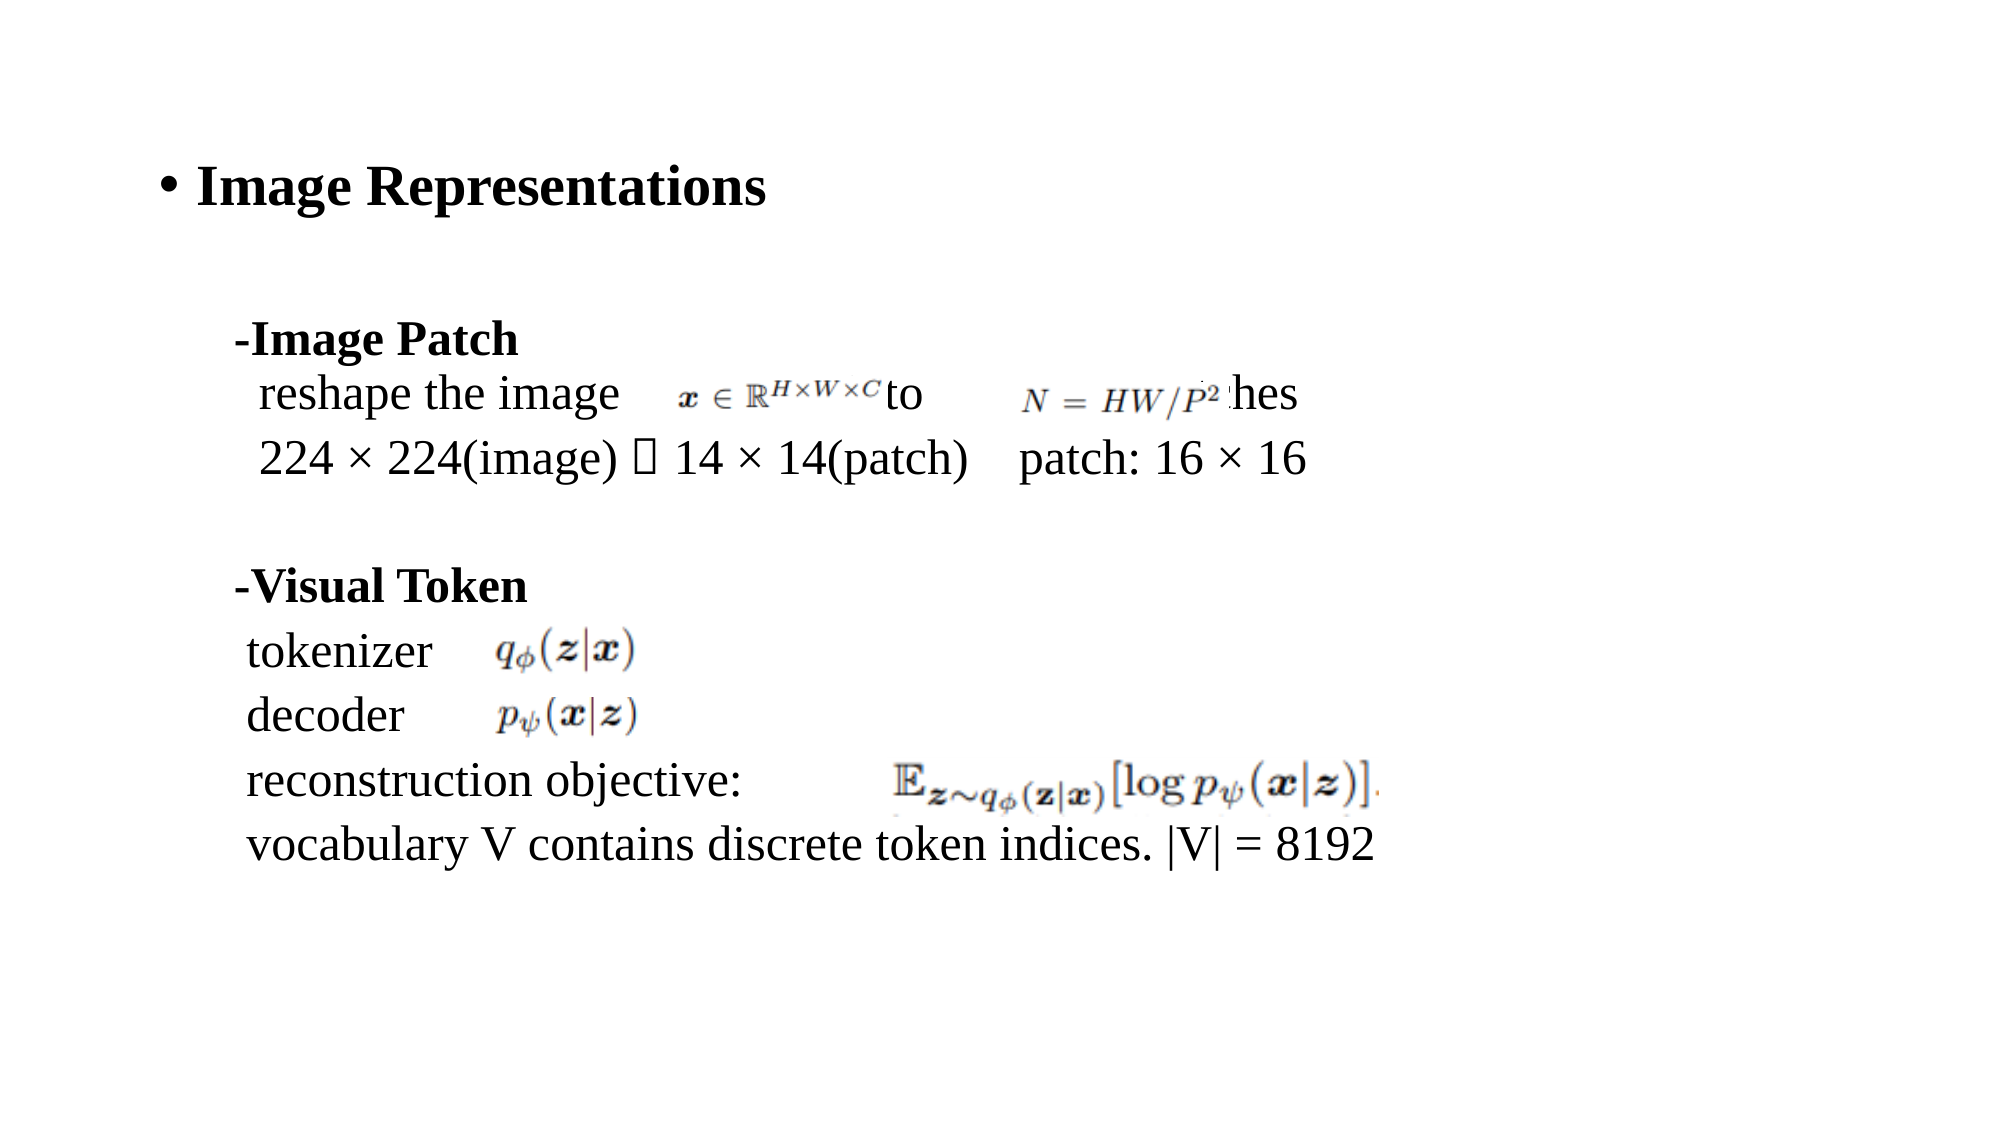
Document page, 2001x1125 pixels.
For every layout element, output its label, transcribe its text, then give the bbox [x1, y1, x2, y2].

picture [1016, 382, 1229, 425]
picture [676, 376, 888, 413]
list Image Representations -Image Patch reshape the image into patches 224 × 224(image)  14 × 14(patch) patch: 16 × 16 -Visual Token tokenizer decoder reconstruction objective: vocabulary V contains discrete token indices. |V| = 8192 [143, 147, 1869, 975]
picture [488, 619, 646, 678]
picture [488, 696, 646, 742]
picture [887, 756, 1379, 818]
